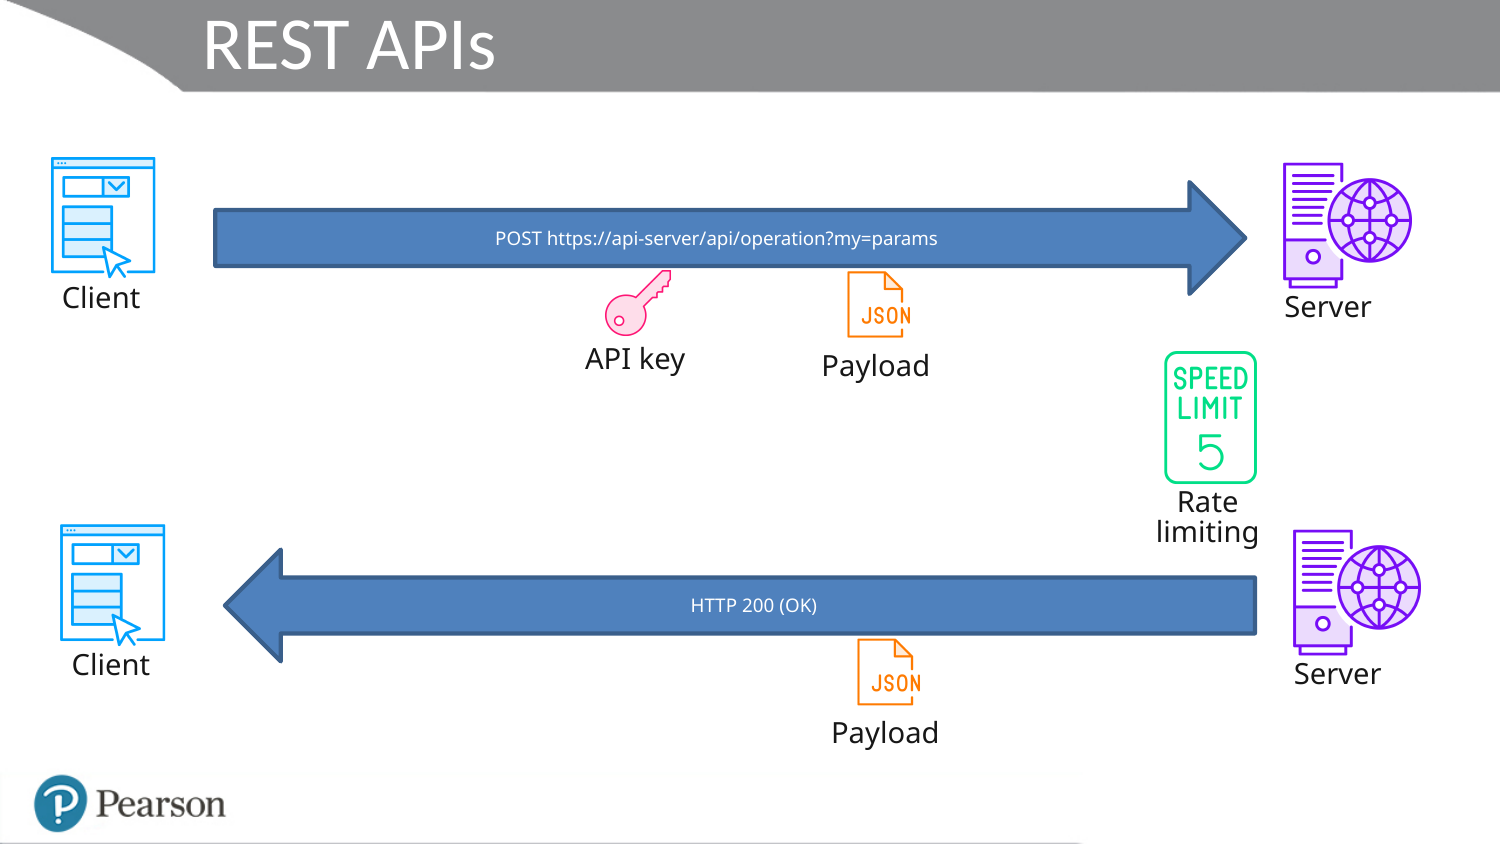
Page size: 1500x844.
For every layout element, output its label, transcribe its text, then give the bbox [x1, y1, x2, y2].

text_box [1256, 146, 1427, 327]
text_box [29, 146, 178, 317]
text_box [791, 244, 966, 386]
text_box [1265, 513, 1437, 694]
title REST APIs [187, 0, 1426, 79]
picture [0, 0, 1500, 844]
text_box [38, 513, 187, 685]
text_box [1079, 338, 1341, 552]
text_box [550, 260, 725, 379]
text_box POST https://api-server/api/operation?my=params [213, 180, 1248, 296]
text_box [801, 612, 976, 753]
text_box HTTP 200 (OK) [222, 547, 1258, 664]
